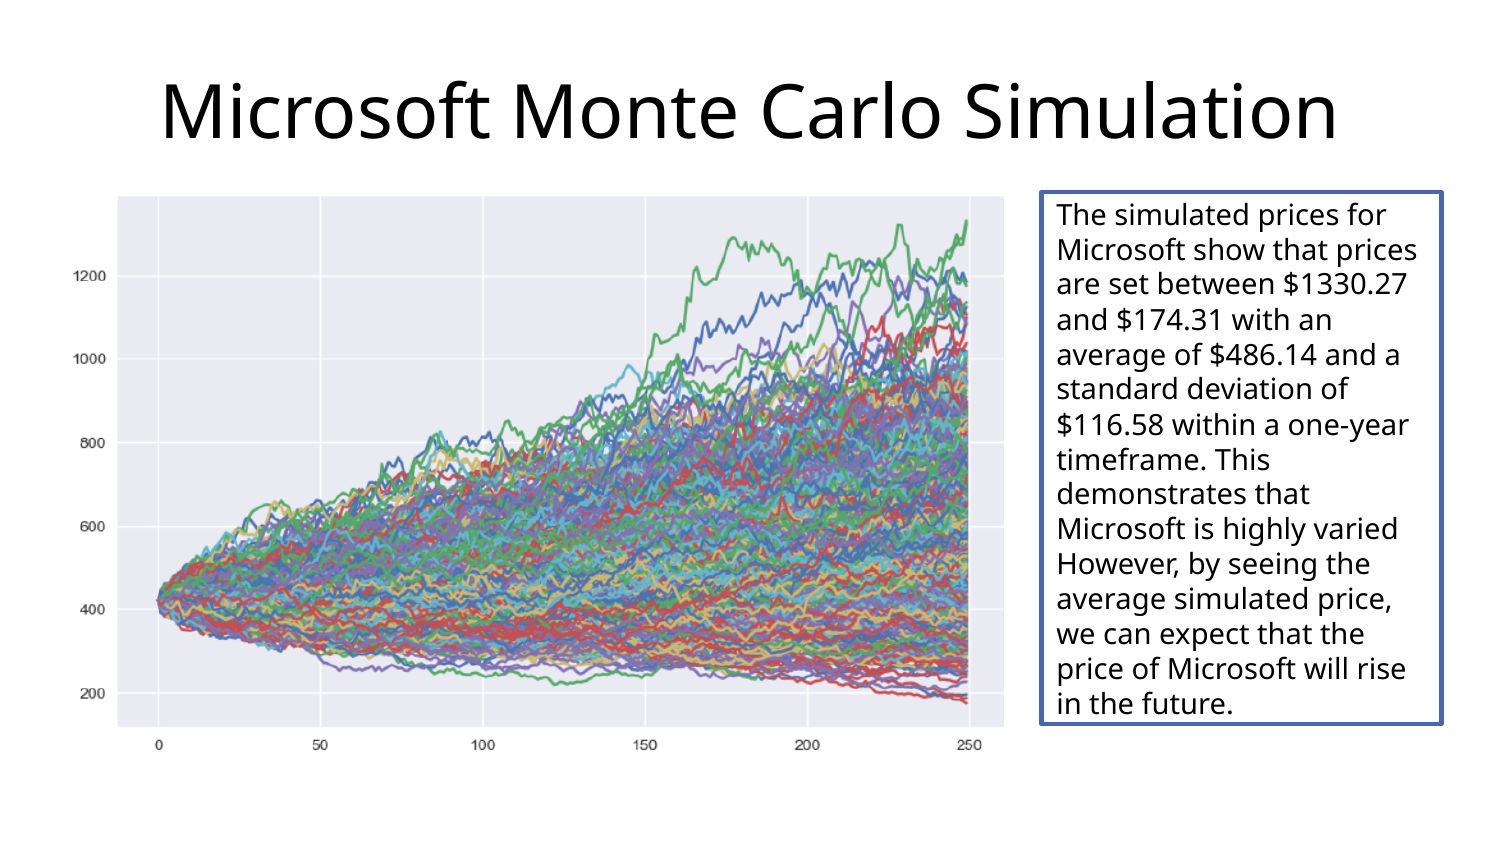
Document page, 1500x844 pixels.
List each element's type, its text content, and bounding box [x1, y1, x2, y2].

picture [58, 190, 1004, 756]
text_box The simulated prices for Microsoft show that prices are set between $1330.27 and $174.31 with an average of $486.14 and a standard deviation of $116.58 within a one-year timeframe. This demonstrates that Microsoft is highly varied However, by seeing the average simulated price, we can expect that the price of Microsoft will rise in the future. [1039, 190, 1444, 726]
title Microsoft Monte Carlo Simulation [118, 48, 1382, 143]
